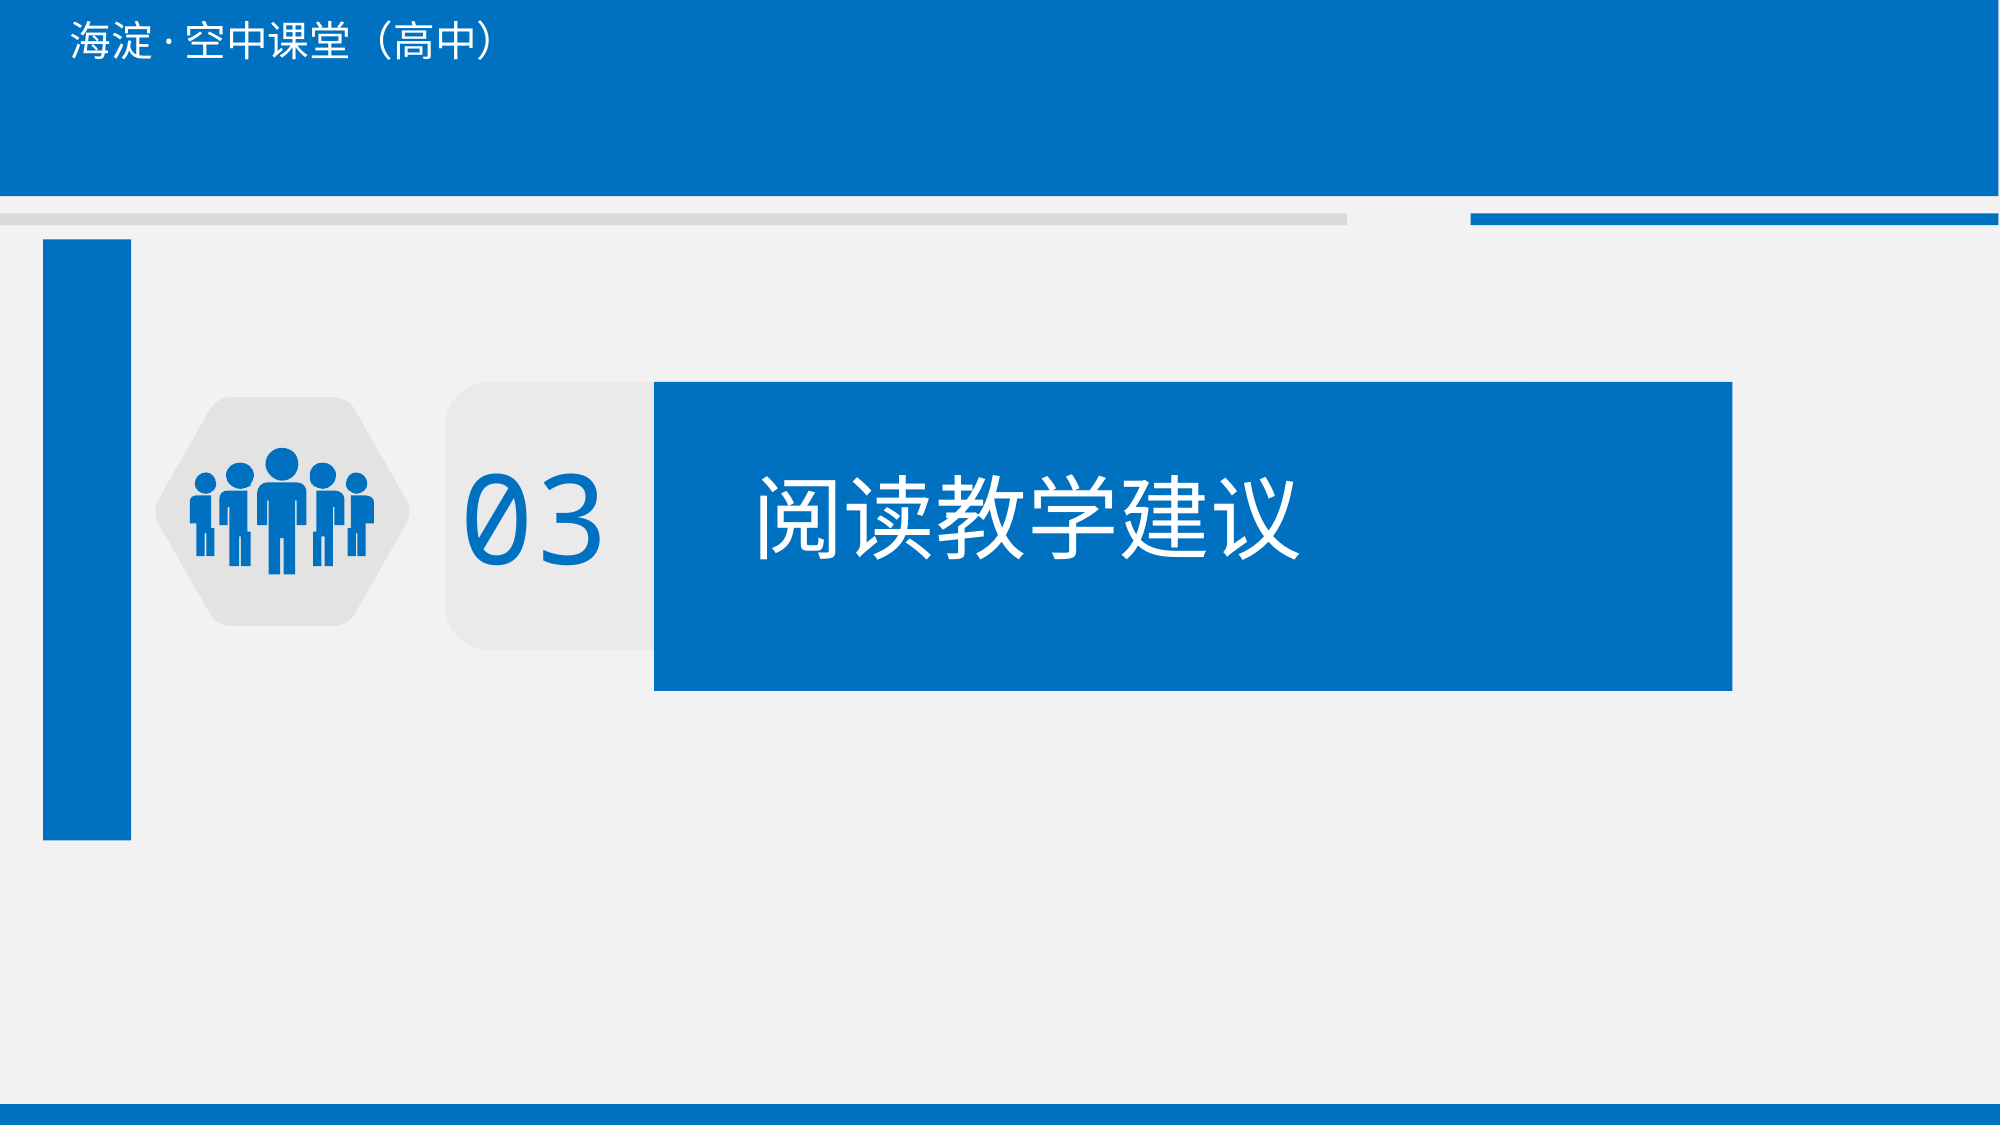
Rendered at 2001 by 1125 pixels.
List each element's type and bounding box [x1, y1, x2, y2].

text_box [265, 447, 299, 481]
text_box [313, 490, 345, 567]
text_box [41, 237, 133, 842]
text_box [345, 472, 368, 494]
text_box [226, 462, 254, 489]
text_box [219, 490, 251, 567]
text_box [444, 381, 1733, 692]
text_box [194, 472, 217, 494]
text_box [189, 495, 215, 557]
text_box [347, 495, 374, 557]
text_box [155, 397, 410, 626]
text_box [309, 462, 337, 489]
text_box [257, 482, 307, 575]
